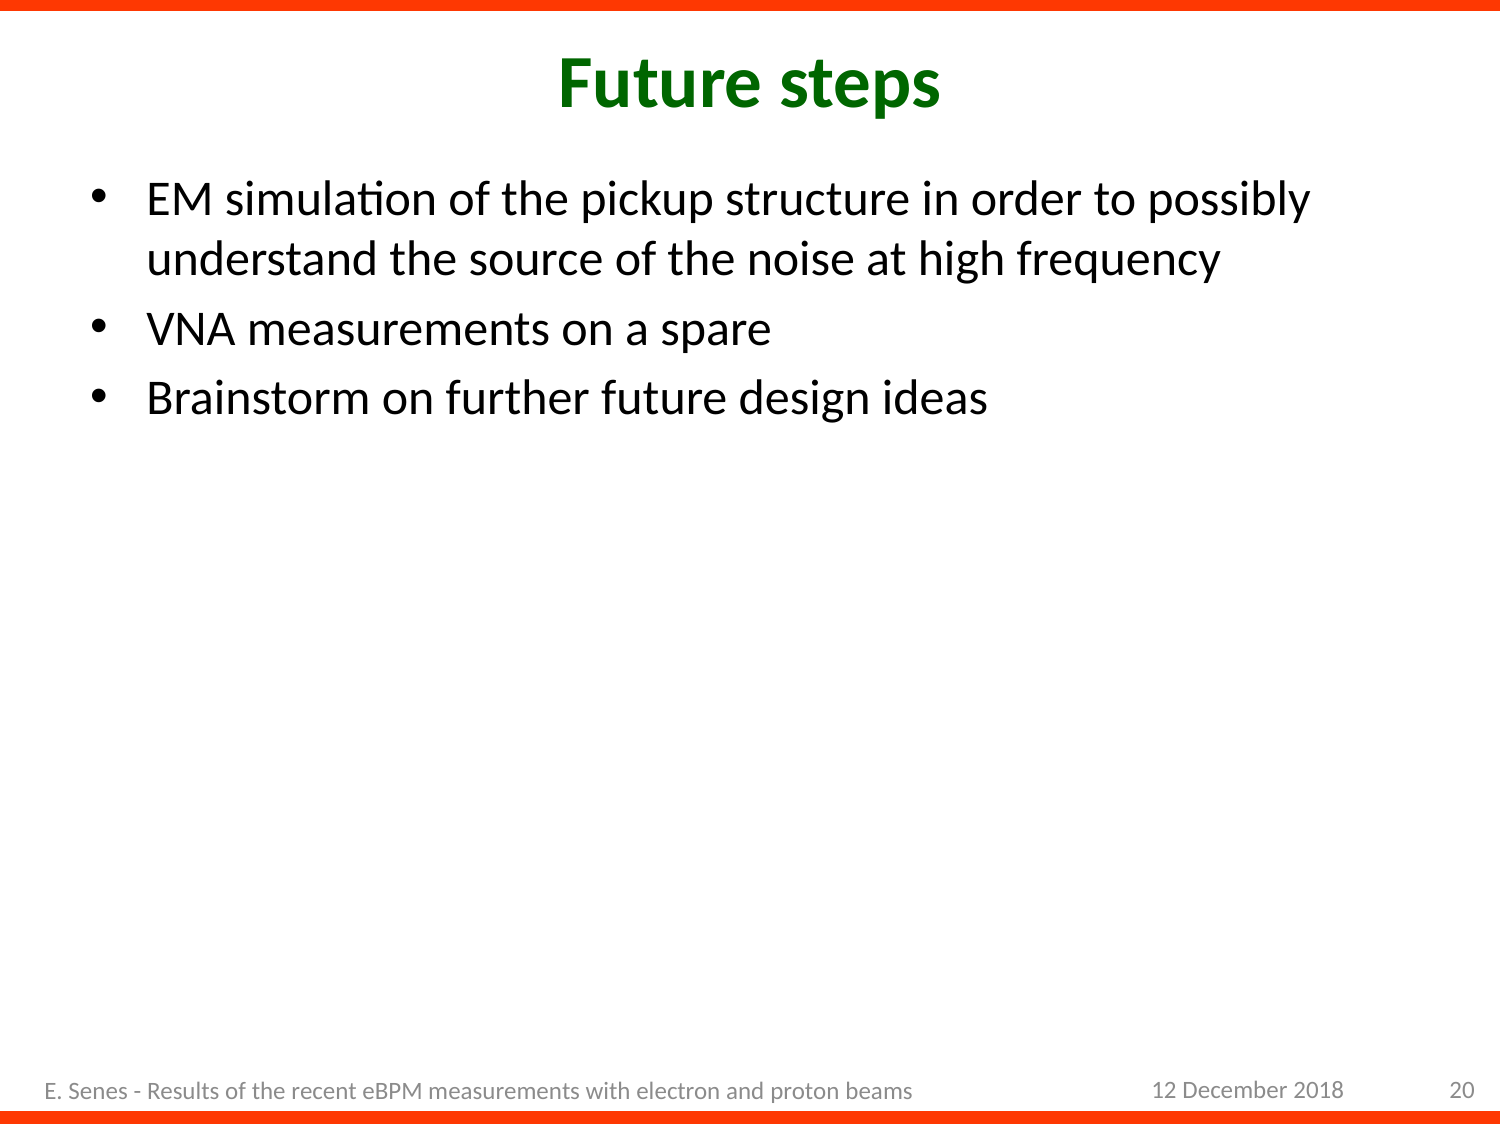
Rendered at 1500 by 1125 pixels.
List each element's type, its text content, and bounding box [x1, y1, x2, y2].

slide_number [1009, 1058, 1360, 1119]
footer E. Senes - Results of the recent eBPM measurements with electron and proton beams [29, 1059, 994, 1120]
slide_number 19 [1376, 1058, 1490, 1119]
title Future steps [75, 19, 1425, 137]
list EM simulation of the pickup structure in order to possibly understand the source of the noise at high frequency VNA measurements on a spare Brainstorm on further future design ideas [75, 157, 1425, 1005]
